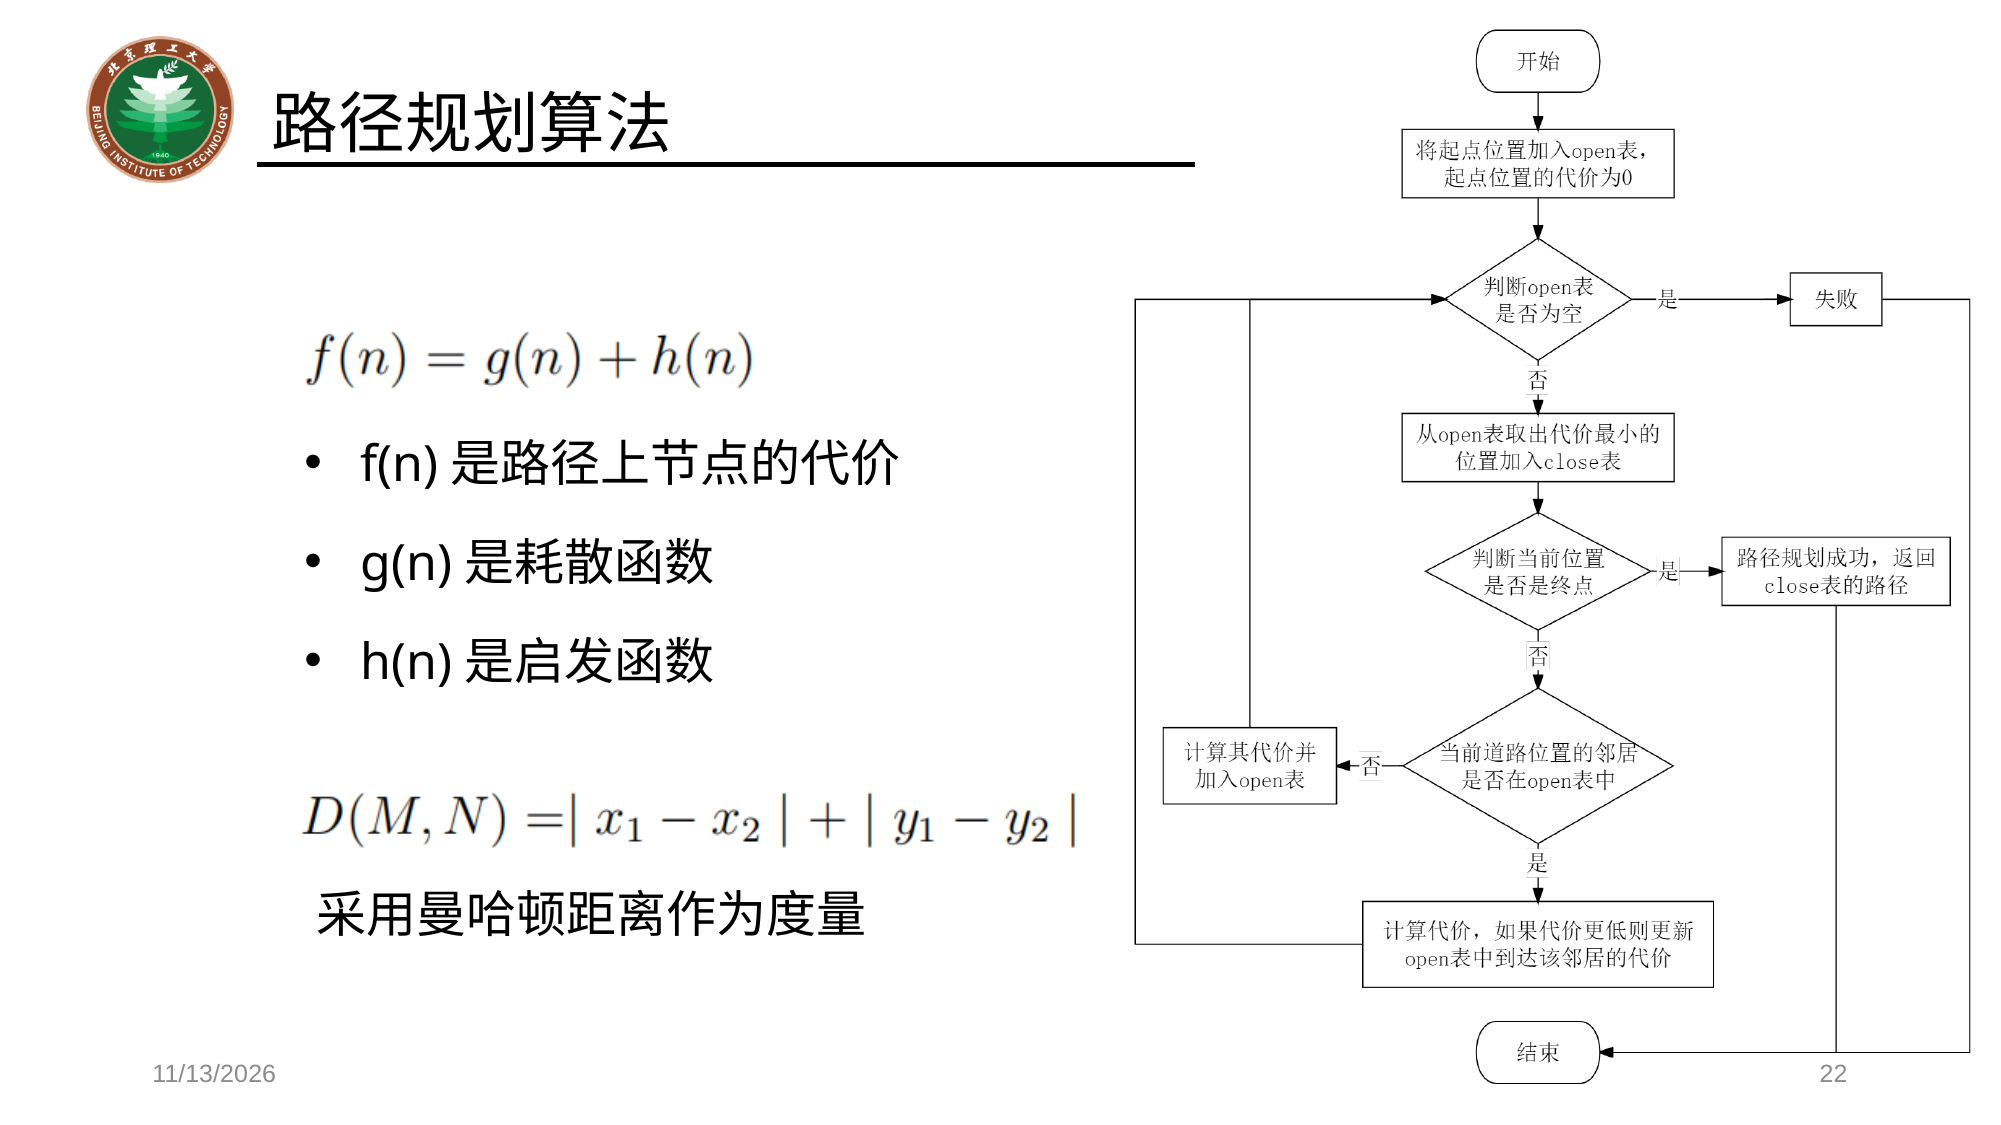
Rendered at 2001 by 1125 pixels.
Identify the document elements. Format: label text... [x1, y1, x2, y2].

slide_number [137, 1042, 588, 1103]
text_box 路径规划算法 [257, 73, 1104, 164]
text_box h(n)是启发函数 [289, 621, 851, 697]
text_box f(n)是路径上节点的代价 [289, 424, 1010, 499]
text_box g(n)是耗散函数 [289, 523, 851, 598]
picture [257, 271, 797, 439]
text_box 采用曼哈顿距离作为度量 [301, 908, 948, 951]
text_box 路径规划算法 [257, 165, 1104, 169]
picture [86, 36, 234, 183]
picture [233, 0, 2000, 1114]
